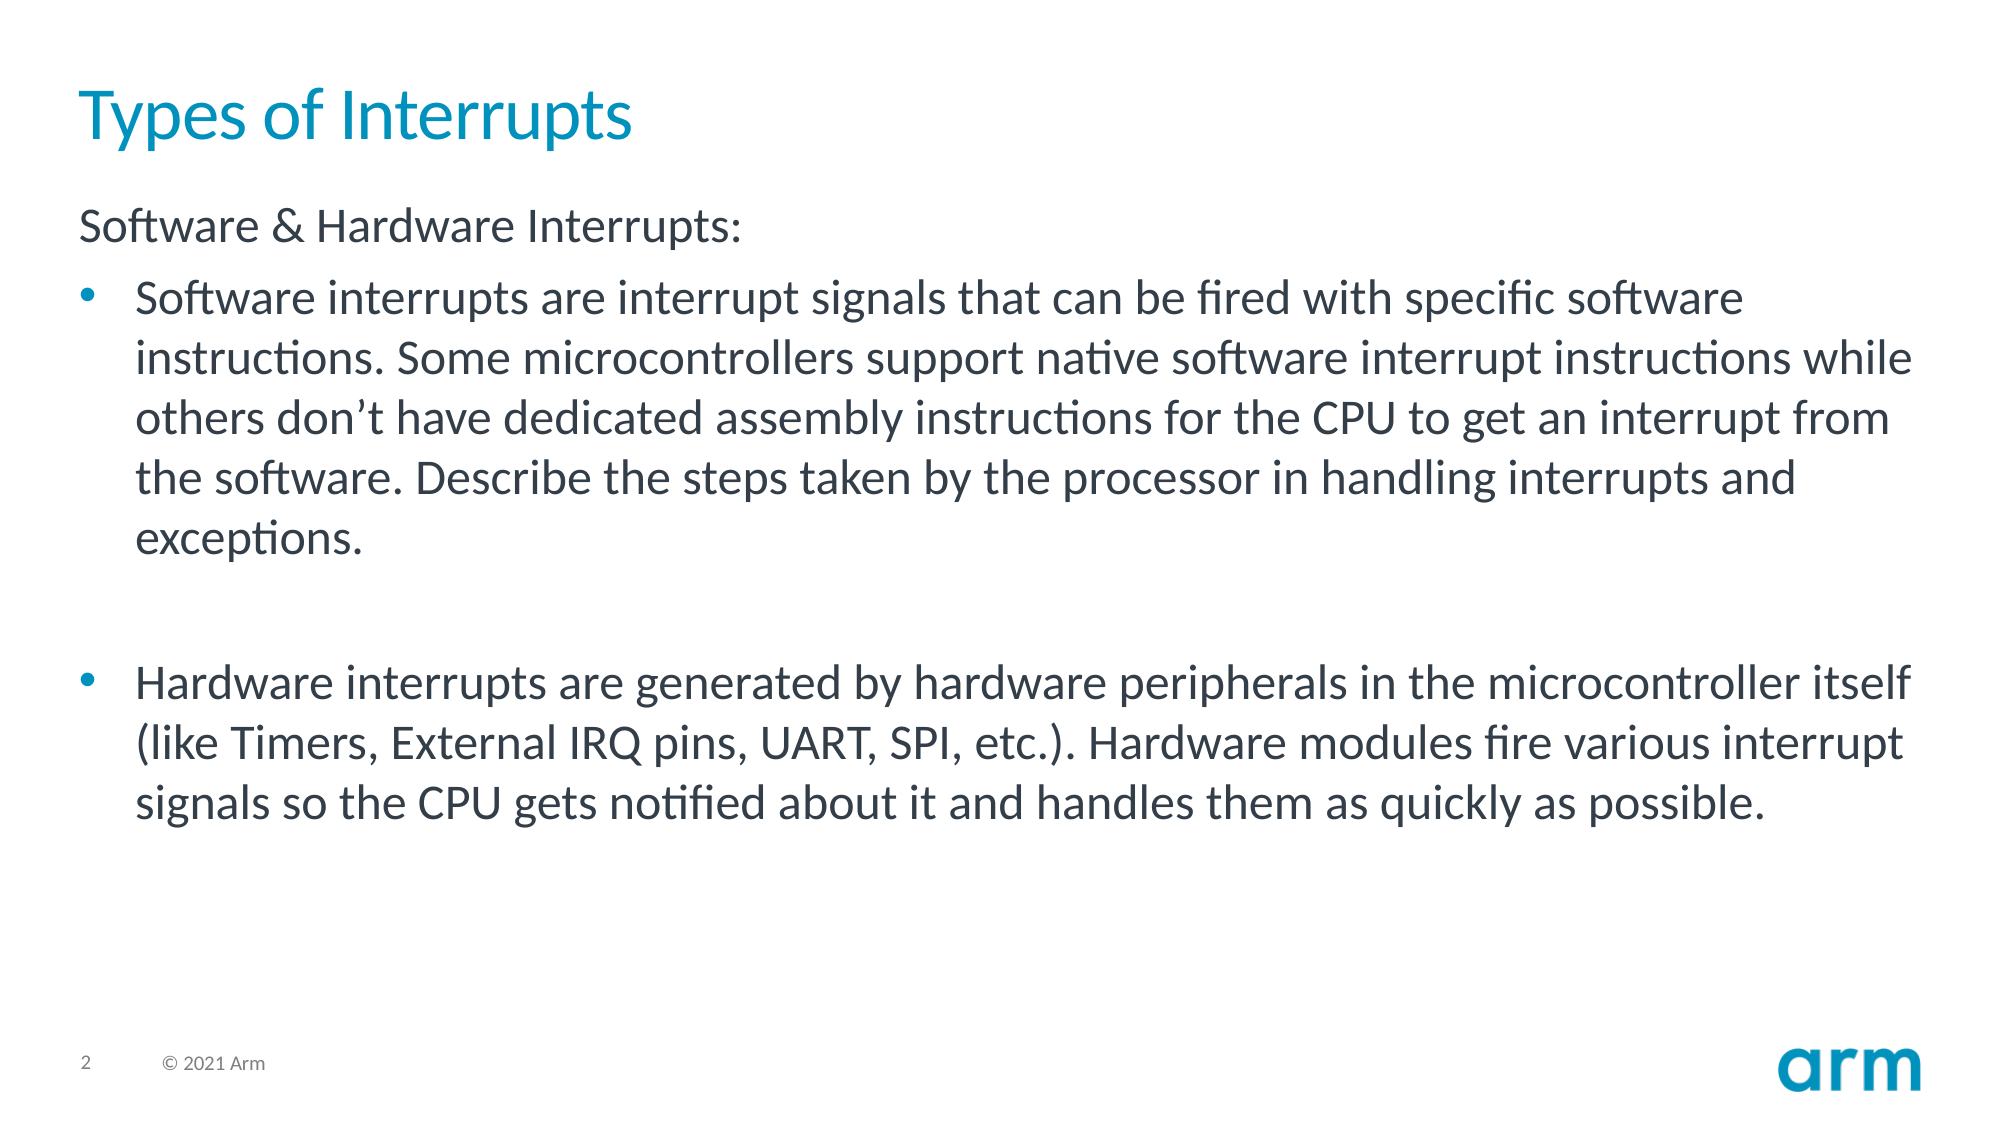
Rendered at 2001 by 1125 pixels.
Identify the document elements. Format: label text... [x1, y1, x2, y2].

picture [1777, 1047, 1922, 1093]
list Software & Hardware Interrupts: Software interrupts are interrupt signals that can be fired with specific software instructions. Some microcontrollers support native software interrupt instructions while others don’t have dedicated assembly instructions for the CPU to get an interrupt from the software. Describe the steps taken by the processor in handling interrupts and exceptions. Hardware interrupts are generated by hardware peripherals in the microcontroller itself (like Timers, External IRQ pins, UART, SPI, etc.). Hardware modules fire various interrupt signals so the CPU gets notified about it and handles them as quickly as possible. [78, 192, 1922, 1004]
title Types of Interrupts [78, 78, 1922, 186]
